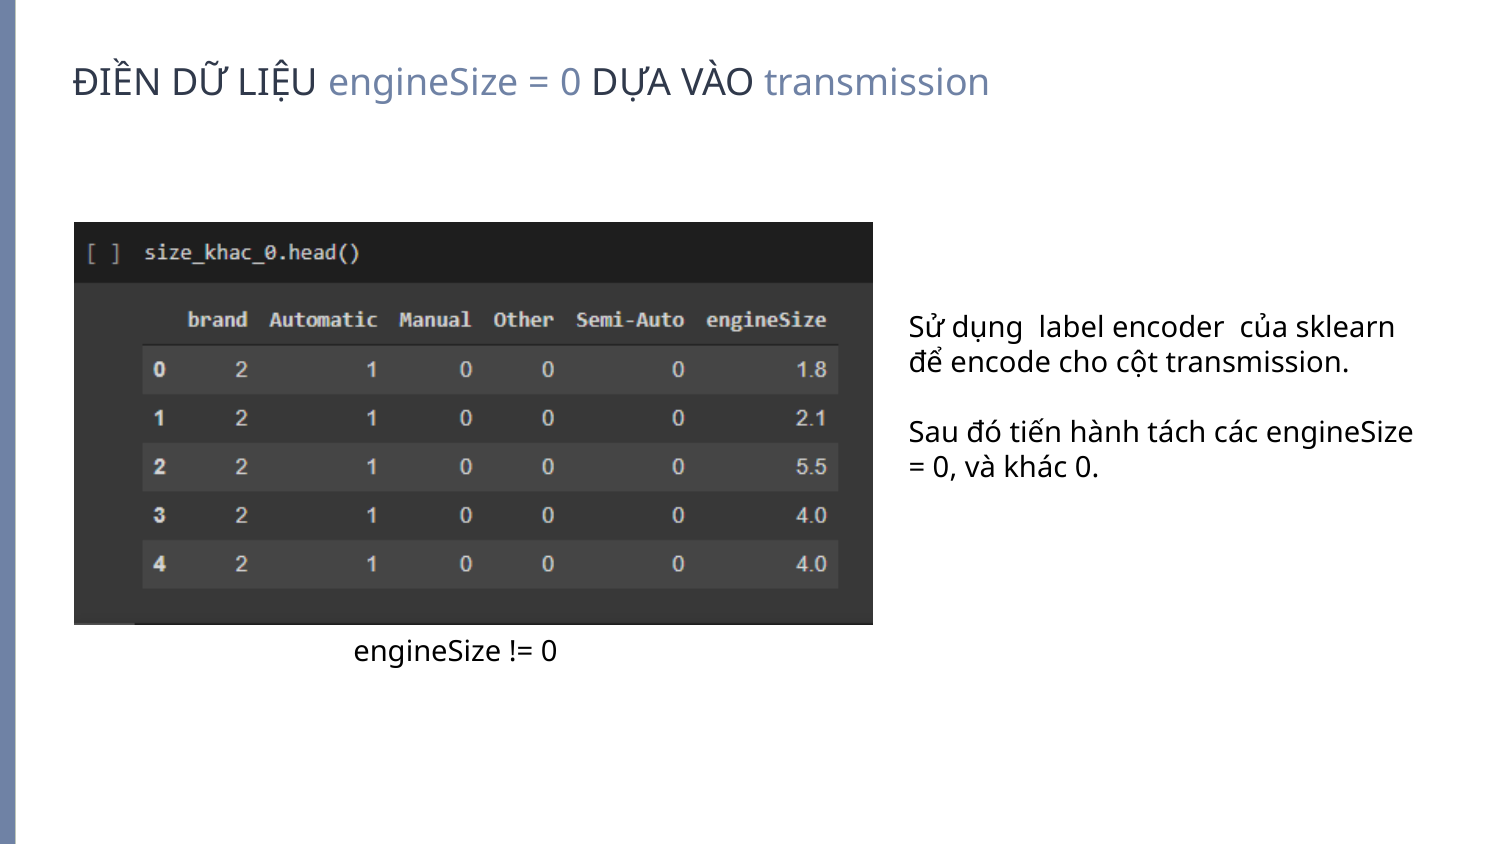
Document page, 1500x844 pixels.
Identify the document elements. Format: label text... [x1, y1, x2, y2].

picture [74, 222, 874, 625]
title ĐIỀN DỮ LIỆU engineSize = 0 DỰA VÀO transmission [57, 28, 1275, 119]
text_box Sử dụng label encoder của sklearn để encode cho cột transmission. Sau đó tiến hành tách các engineSize = 0, và khác 0. [893, 300, 1448, 491]
text_box engineSize != 0 [338, 624, 894, 675]
text_box [0, 0, 16, 844]
